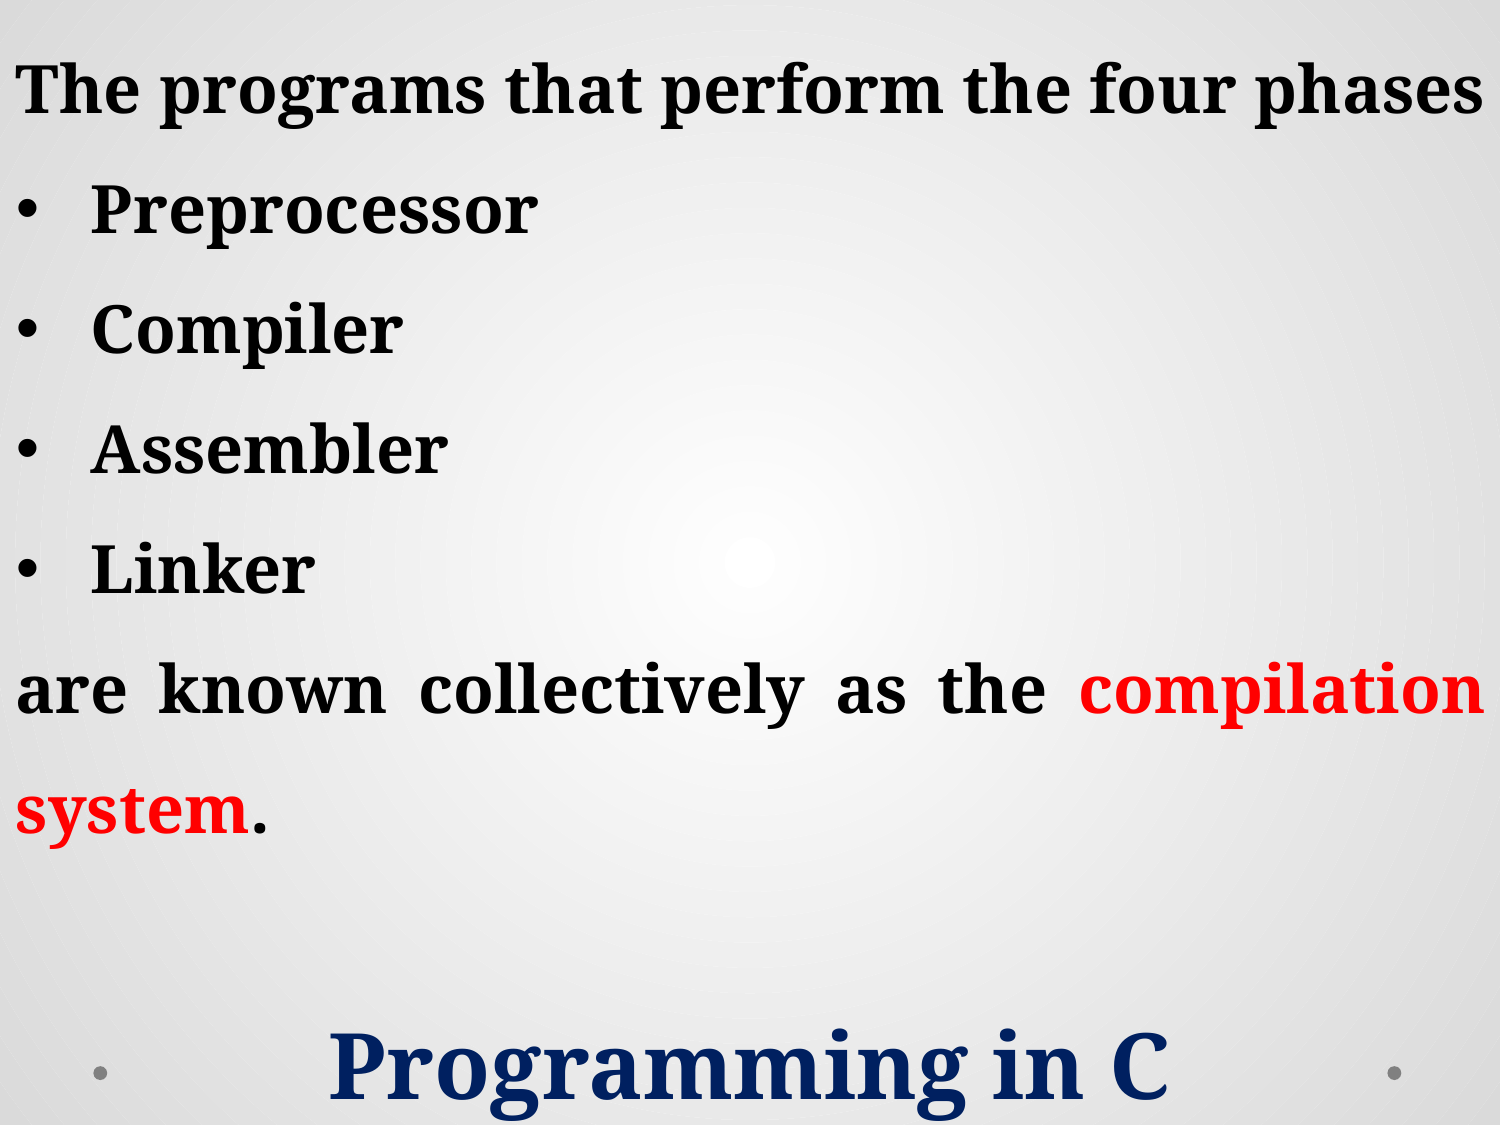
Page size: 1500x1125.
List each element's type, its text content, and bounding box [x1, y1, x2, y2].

text_box Programming in C [0, 1012, 1500, 1125]
text_box The programs that perform the four phases Preprocessor Compiler Assembler Linker are known collectively as the compilation system. [1, 0, 1500, 855]
